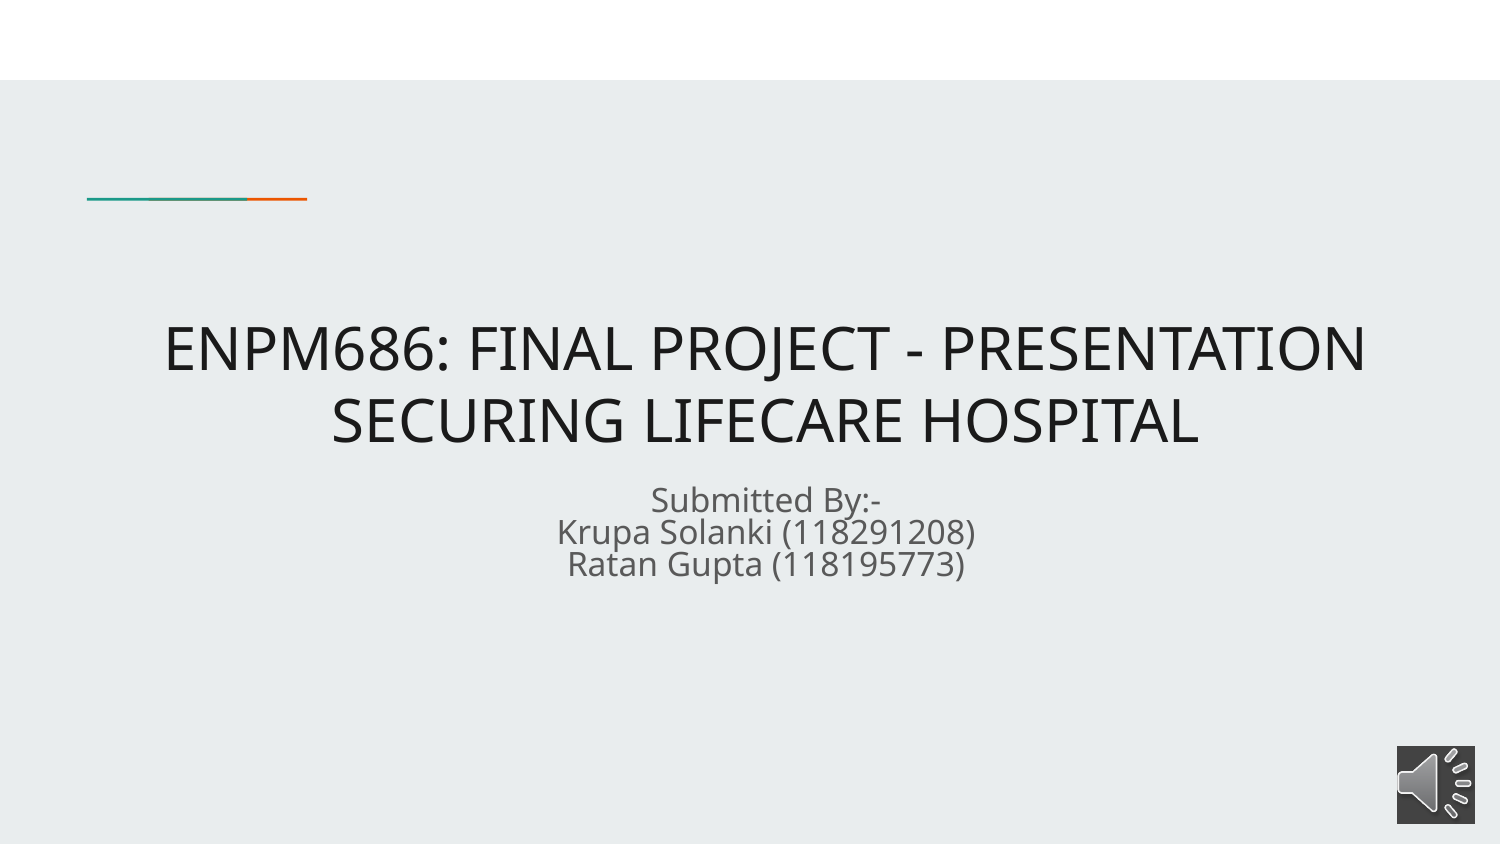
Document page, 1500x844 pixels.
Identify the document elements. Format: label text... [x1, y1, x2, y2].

picture [1395, 745, 1477, 826]
title ENPM686: FINAL PROJECT - PRESENTATION SECURING LIFECARE HOSPITAL [80, 295, 1452, 472]
subtitle Submitted By:- Krupa Solanki (118291208) Ratan Gupta (118195773) [515, 471, 1017, 587]
